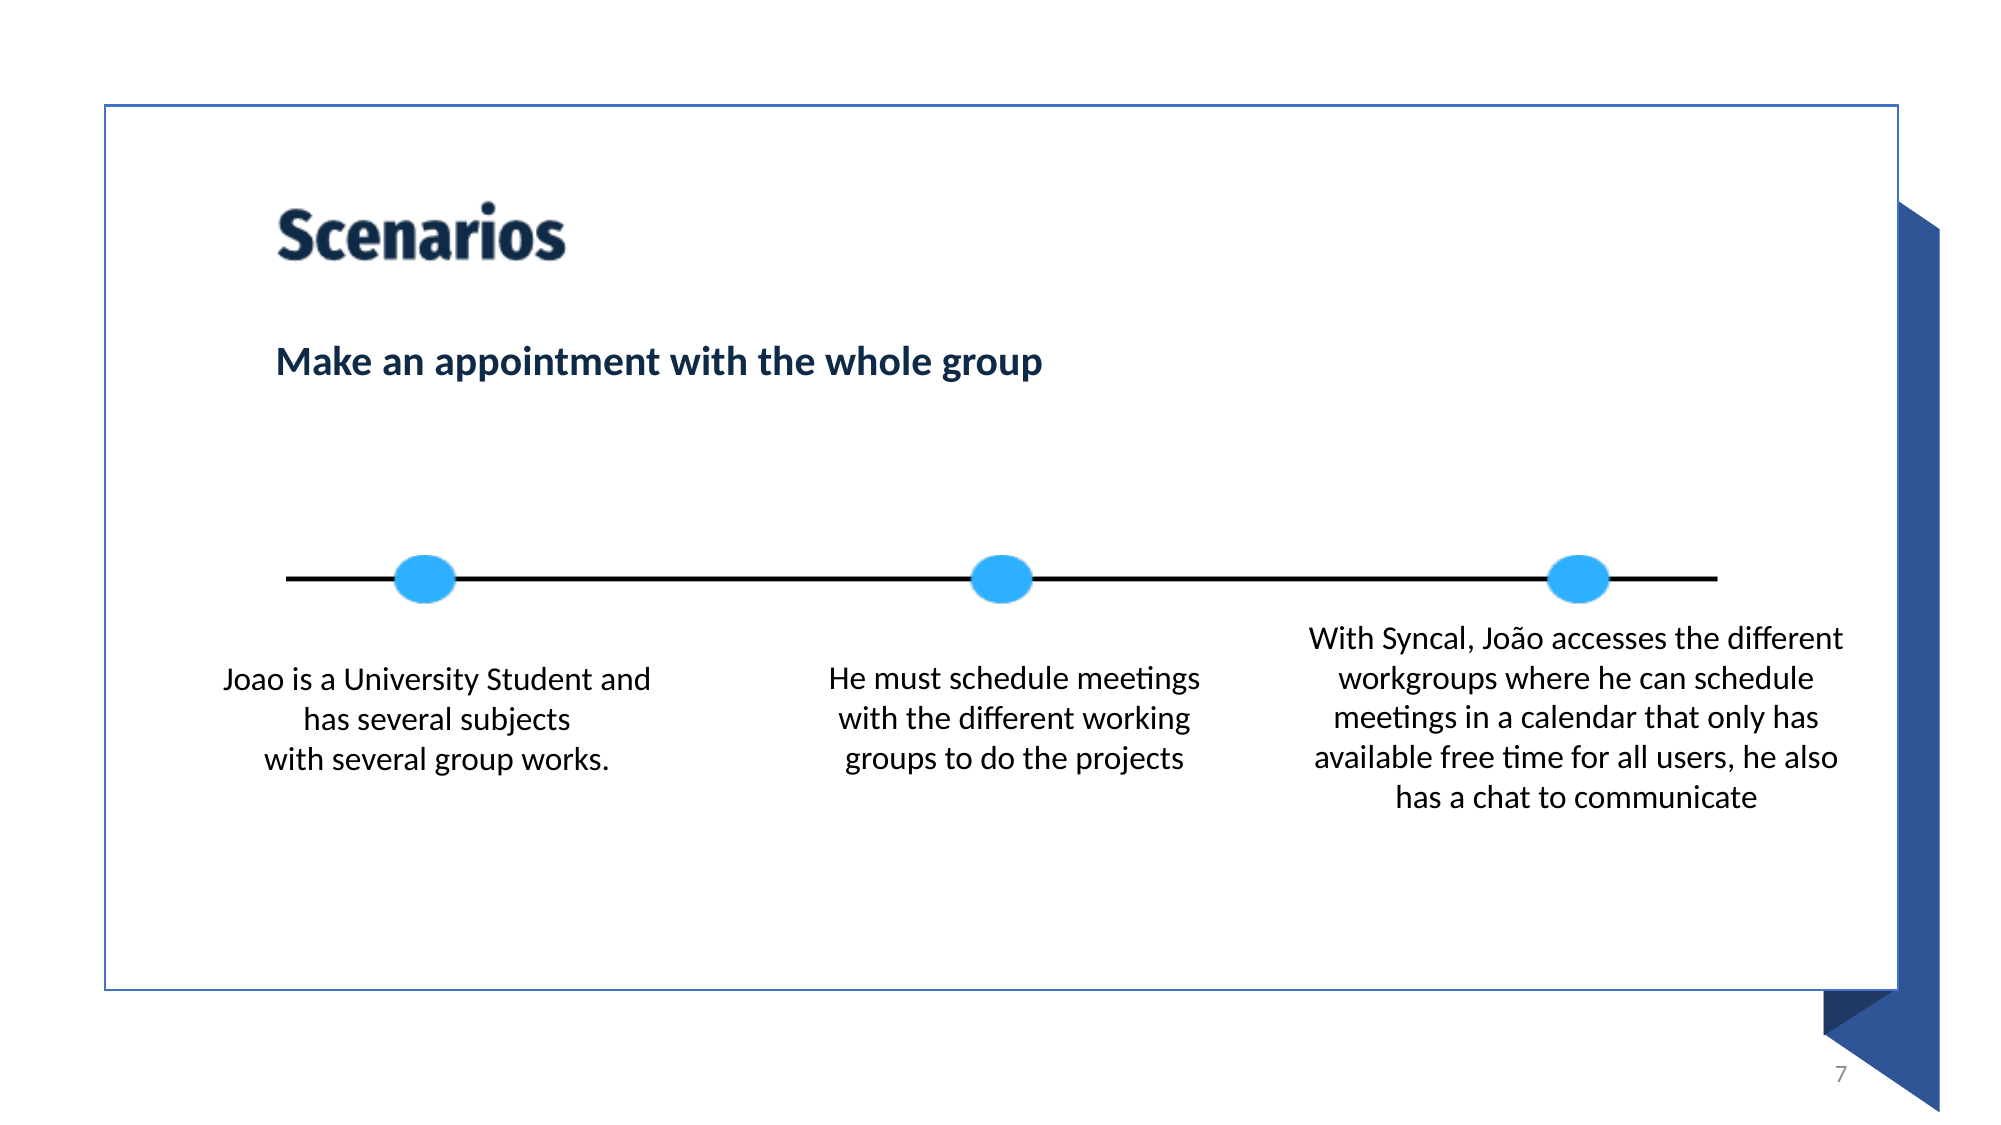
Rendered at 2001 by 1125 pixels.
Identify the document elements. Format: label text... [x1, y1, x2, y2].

text_box He must schedule meetings with the different working groups to do the projects [799, 648, 1231, 784]
text_box Joao is a University Student and has several subjects with several group works. [207, 649, 668, 785]
picture [286, 555, 1720, 605]
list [260, 175, 1200, 291]
text_box [104, 105, 1899, 990]
text_box Make an appointment with the whole group [260, 326, 1085, 392]
text_box With Syncal, João accesses the different workgroups where he can schedule meetings in a calendar that only has available free time for all users, he also has a chat to communicate [1282, 608, 1871, 823]
text_box [1825, 201, 1940, 1113]
slide_number 7 [1412, 1042, 1863, 1103]
text_box [1823, 990, 1893, 1036]
